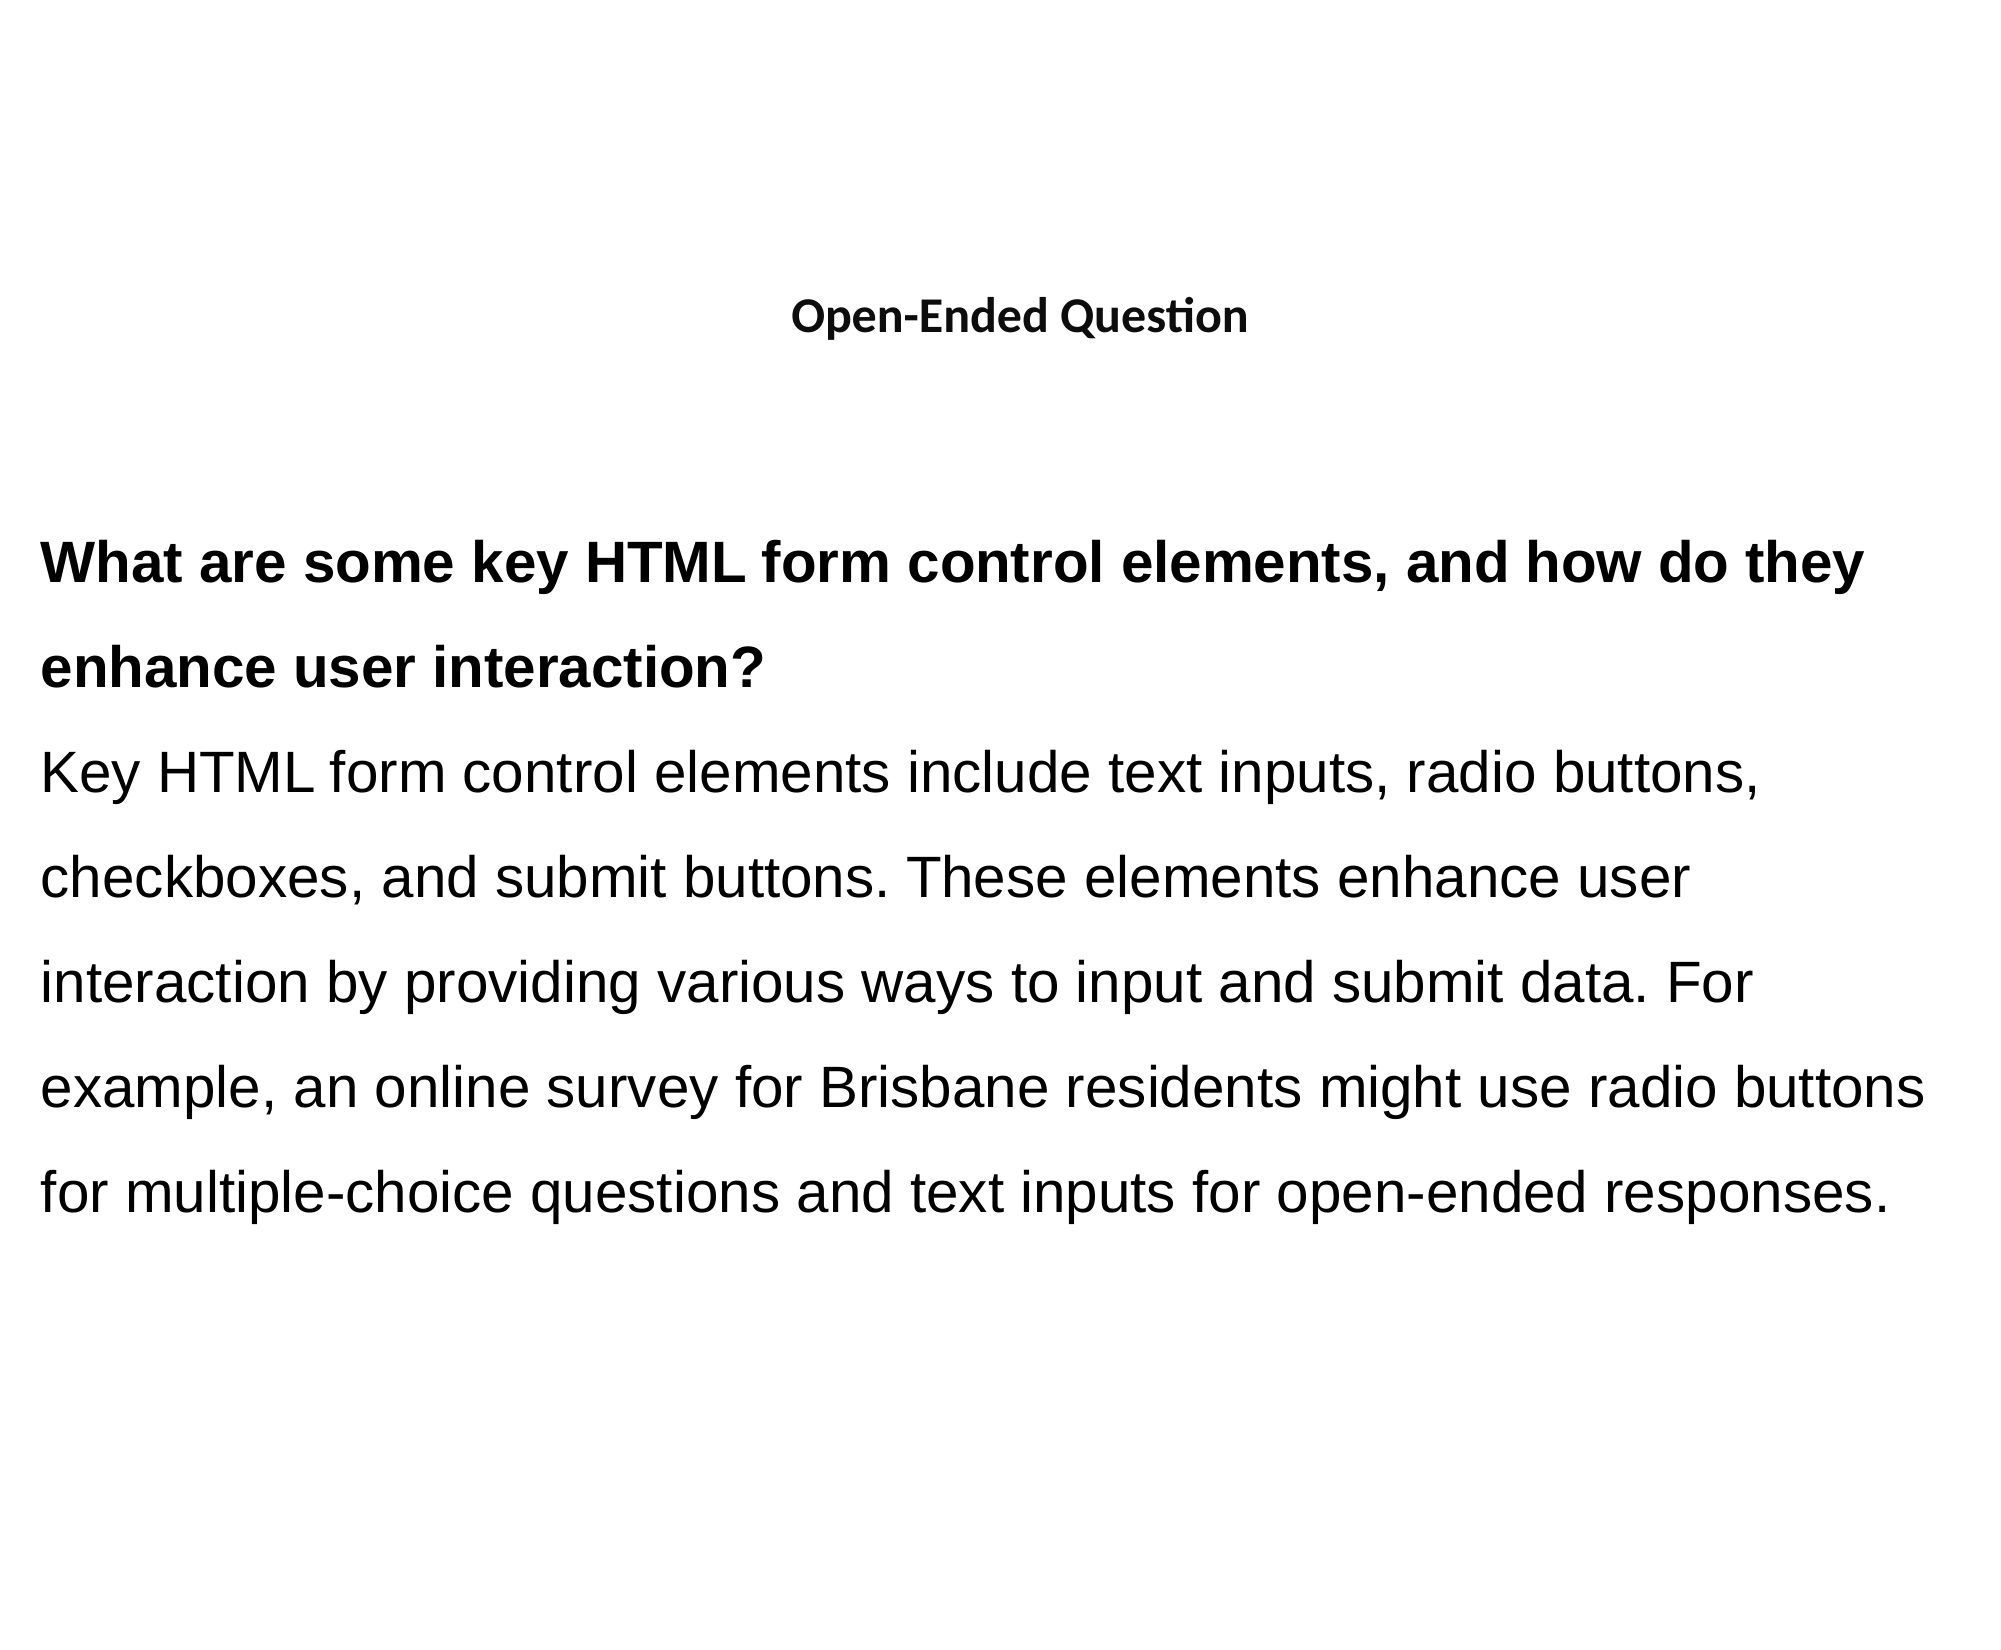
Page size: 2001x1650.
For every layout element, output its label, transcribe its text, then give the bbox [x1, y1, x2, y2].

title Open-Ended Question [791, 282, 2000, 451]
text_box What are some key HTML form control elements, and how do they enhance user interaction? Key HTML form control elements include text inputs, radio buttons, checkboxes, and submit buttons. These elements enhance user interaction by providing various ways to input and submit data. For example, an online survey for Brisbane residents might use radio buttons for multiple-choice questions and text inputs for open-ended responses. [26, 482, 1975, 1232]
